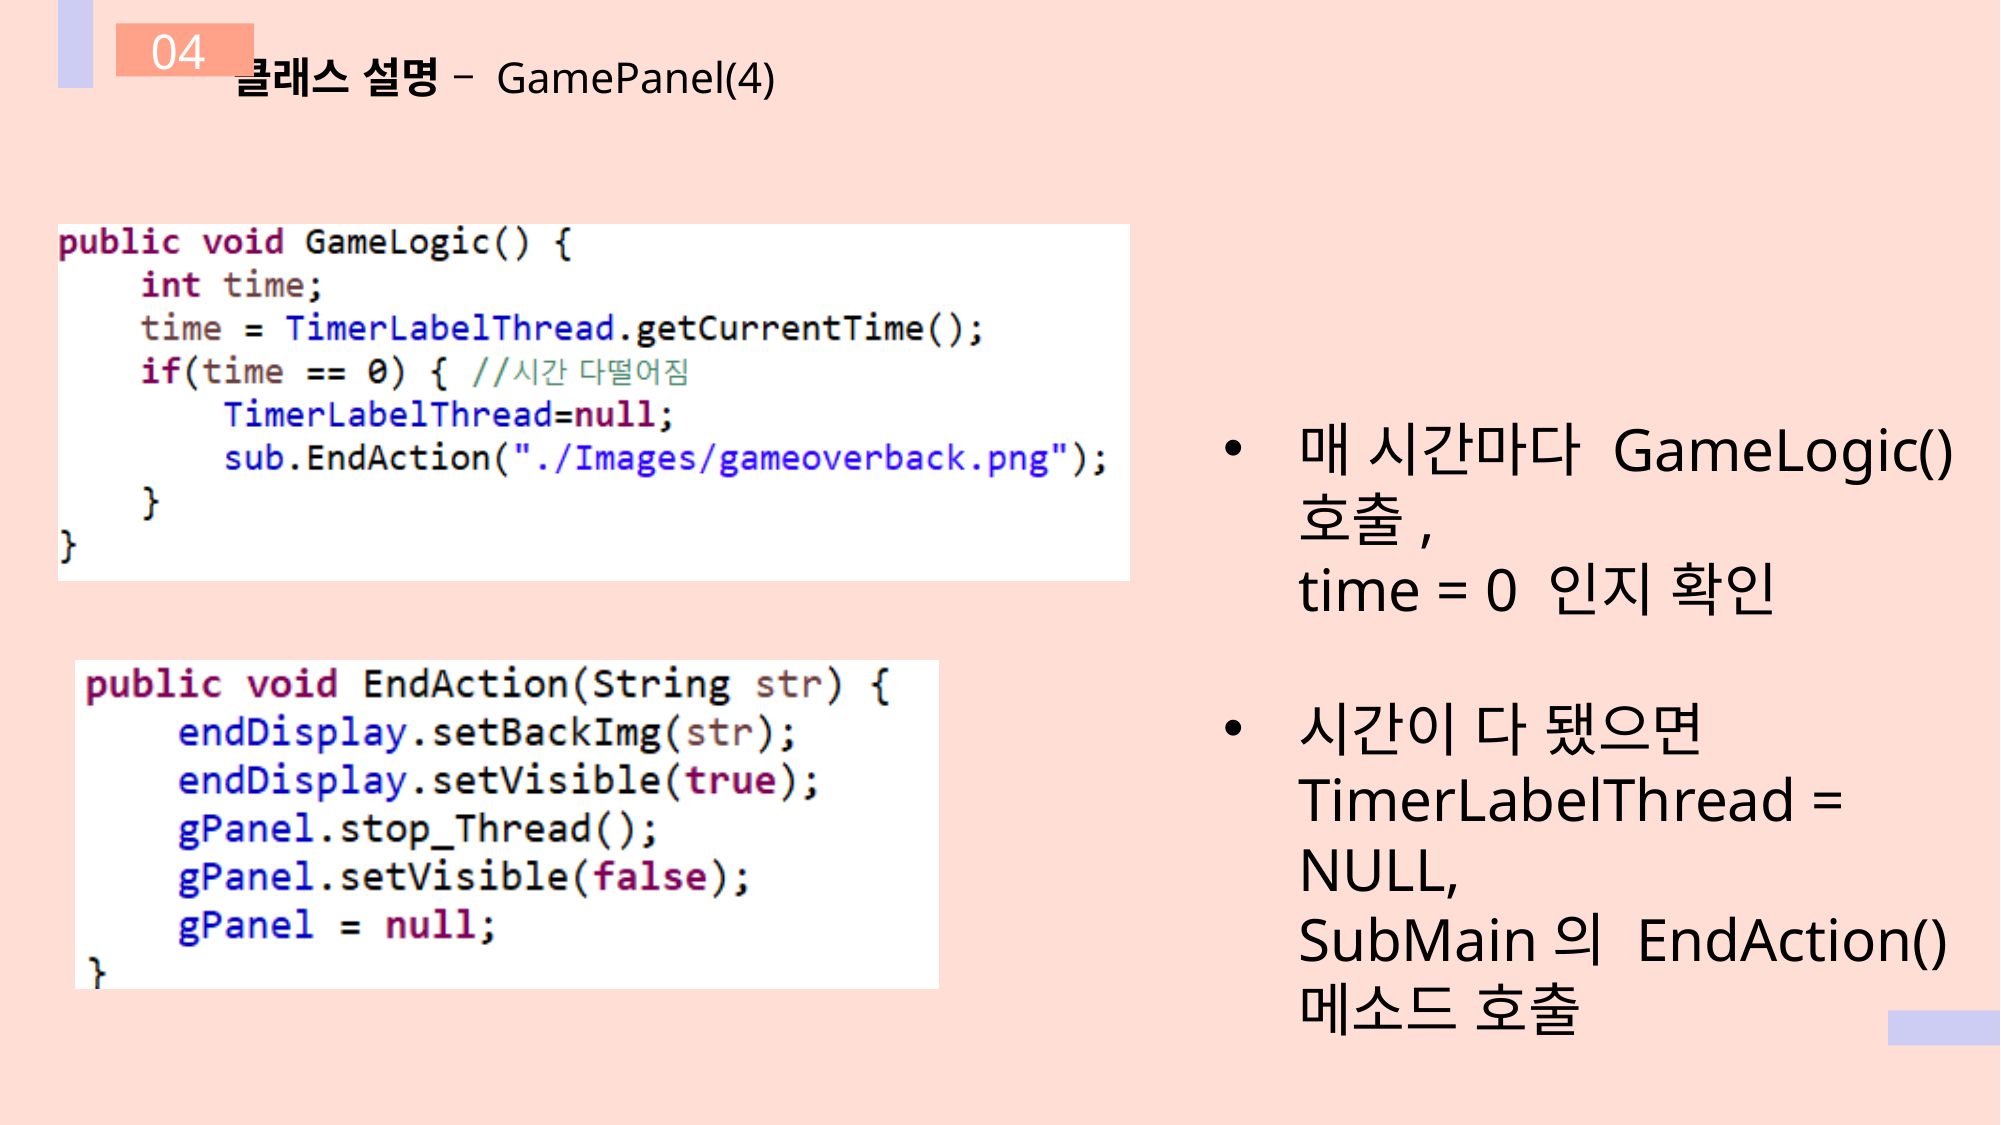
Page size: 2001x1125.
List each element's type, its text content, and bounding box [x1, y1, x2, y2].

text_box [226, 22, 255, 78]
picture [75, 660, 939, 990]
title 클래스 설명 – GamePanel(4) [187, 17, 833, 111]
text_box 04 [130, 20, 226, 88]
text_box 매 시간마다 GameLogic() 호출, time = 0 인지 확인 시간이 다 됐으면 TimerLabelThread = NULL, SubMain의 EndAction() 메소드 호출 [1208, 405, 2000, 1050]
picture [58, 224, 1130, 581]
text_box [57, 0, 94, 89]
text_box [115, 22, 130, 78]
